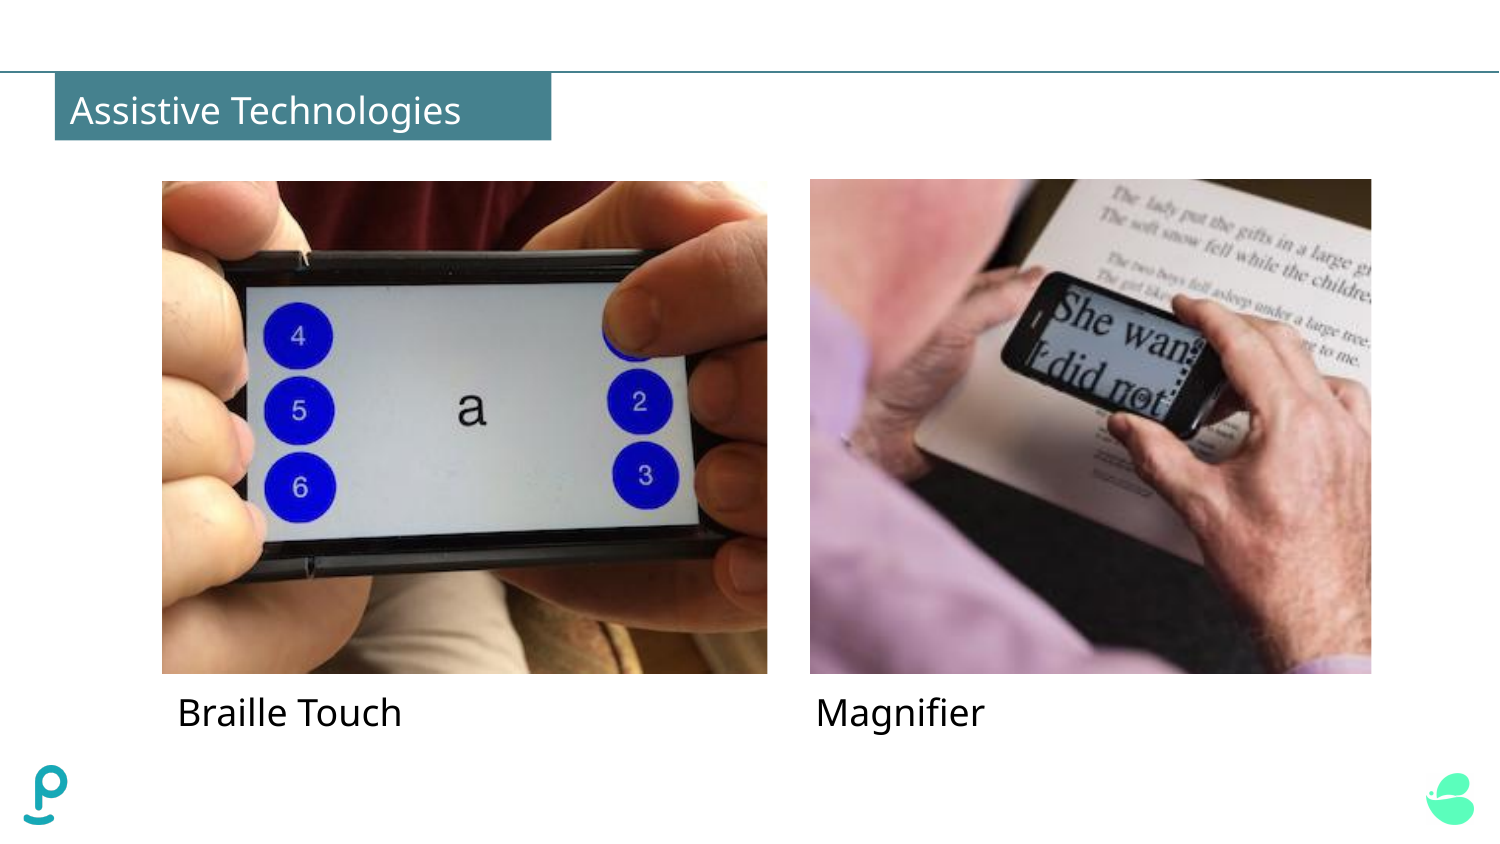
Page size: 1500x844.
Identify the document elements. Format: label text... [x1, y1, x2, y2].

text_box Braille Touch [162, 682, 433, 743]
picture [1425, 773, 1474, 825]
picture [161, 181, 768, 675]
picture [23, 765, 71, 825]
picture [809, 179, 1372, 675]
text_box Magnifier [800, 673, 1072, 743]
text_box Assistive Technologies [54, 81, 552, 141]
